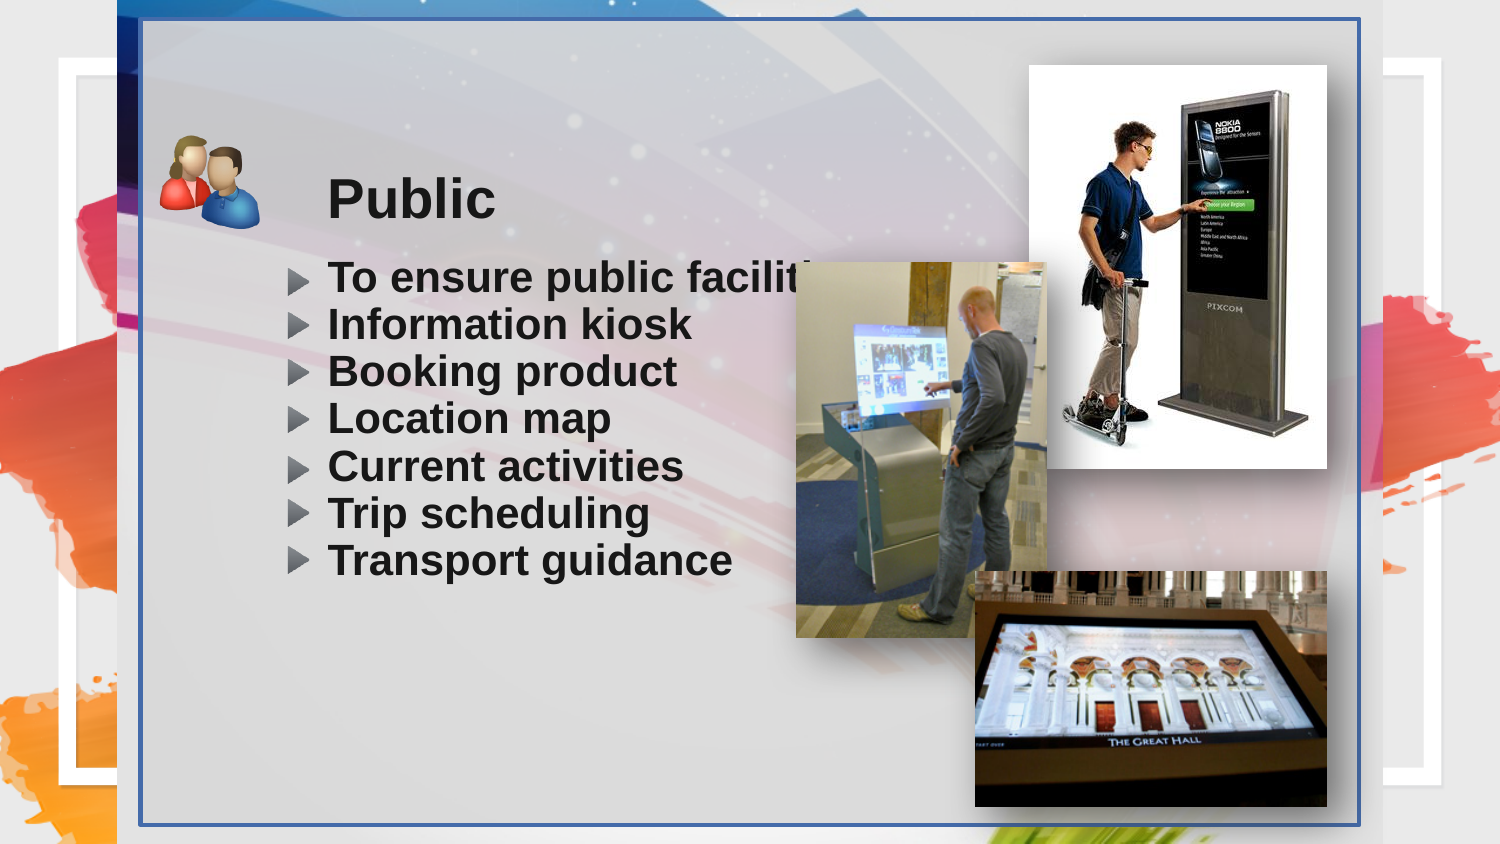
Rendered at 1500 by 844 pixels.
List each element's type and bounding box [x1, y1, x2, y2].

picture [280, 453, 314, 486]
picture [1383, 0, 1500, 844]
picture [280, 265, 314, 298]
picture [796, 65, 1327, 807]
picture [159, 130, 262, 234]
picture [0, 0, 116, 844]
picture [280, 309, 314, 342]
picture [280, 496, 314, 529]
picture [280, 543, 314, 576]
picture [280, 355, 314, 389]
text_box [116, 0, 1383, 844]
picture [280, 402, 314, 435]
